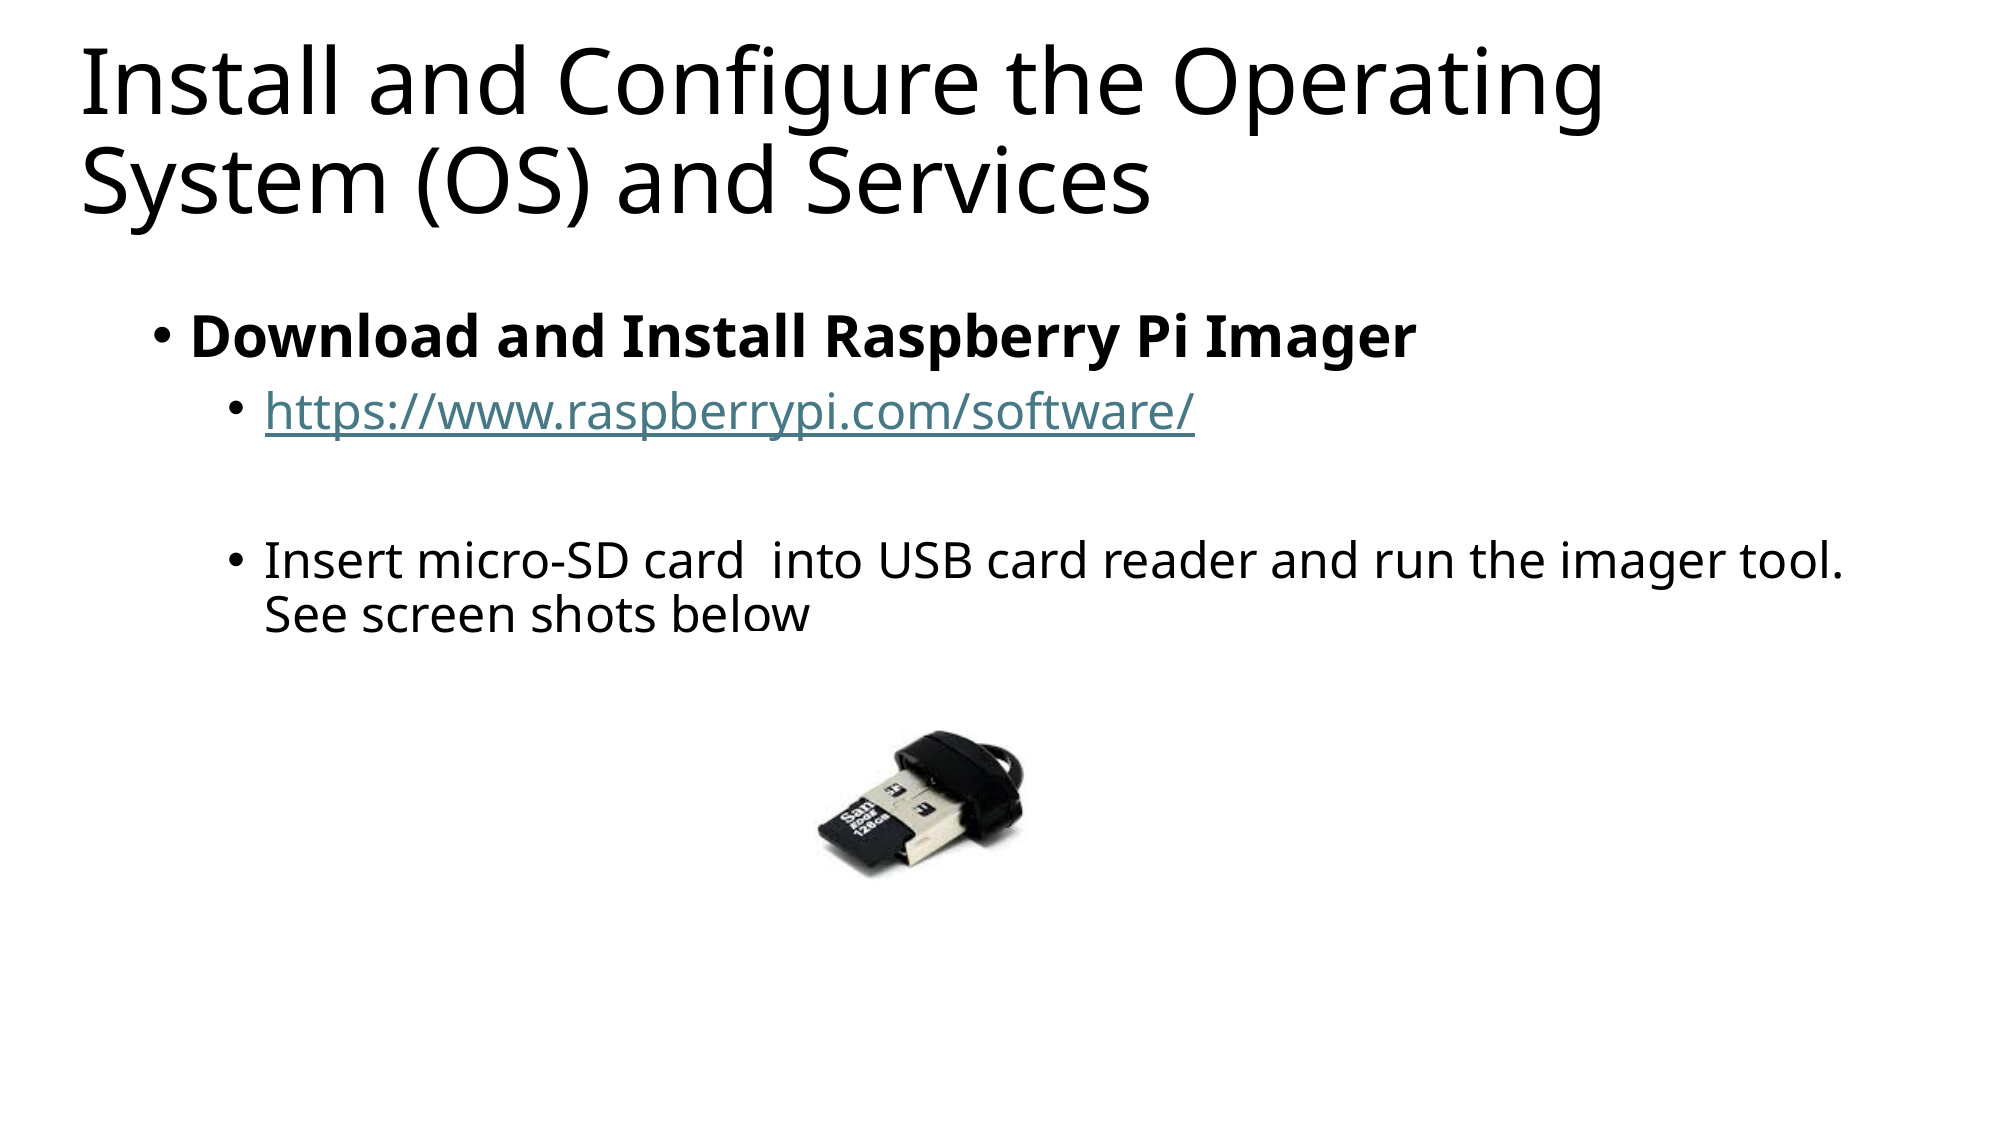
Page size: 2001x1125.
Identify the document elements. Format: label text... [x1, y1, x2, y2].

title Install and Configure the Operating System (OS) and Services [65, 25, 1791, 244]
list Download and Install Raspberry Pi Imager https://www.raspberrypi.com/software/ Insert micro-SD card into USB card reader and run the imager tool. See screen shots below [137, 299, 1863, 1014]
picture [751, 630, 1104, 984]
